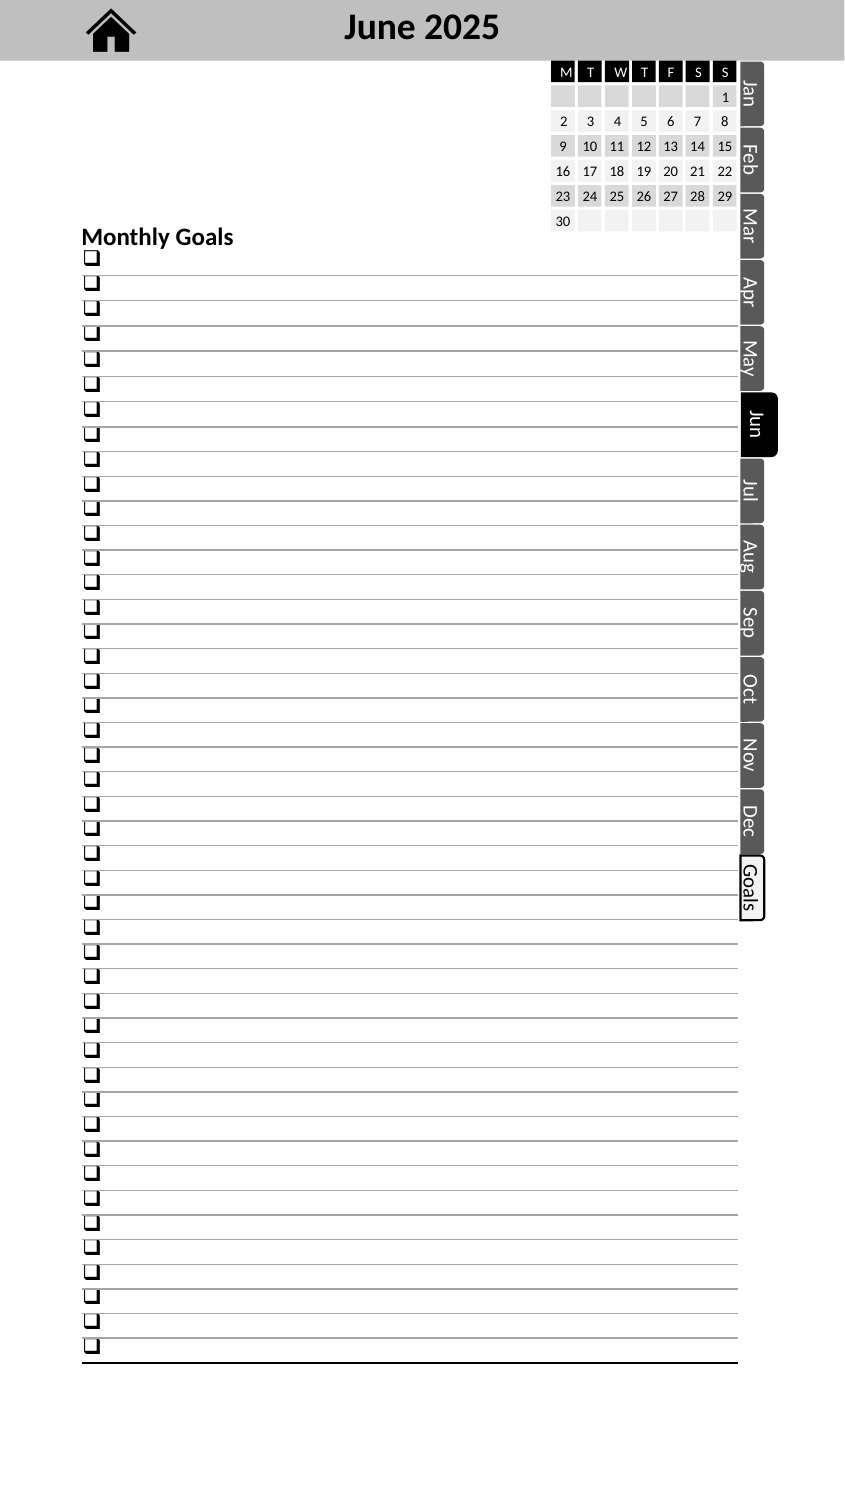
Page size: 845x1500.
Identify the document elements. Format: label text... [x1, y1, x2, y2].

picture [82, 1, 140, 59]
list June 2025 [190, 0, 655, 61]
